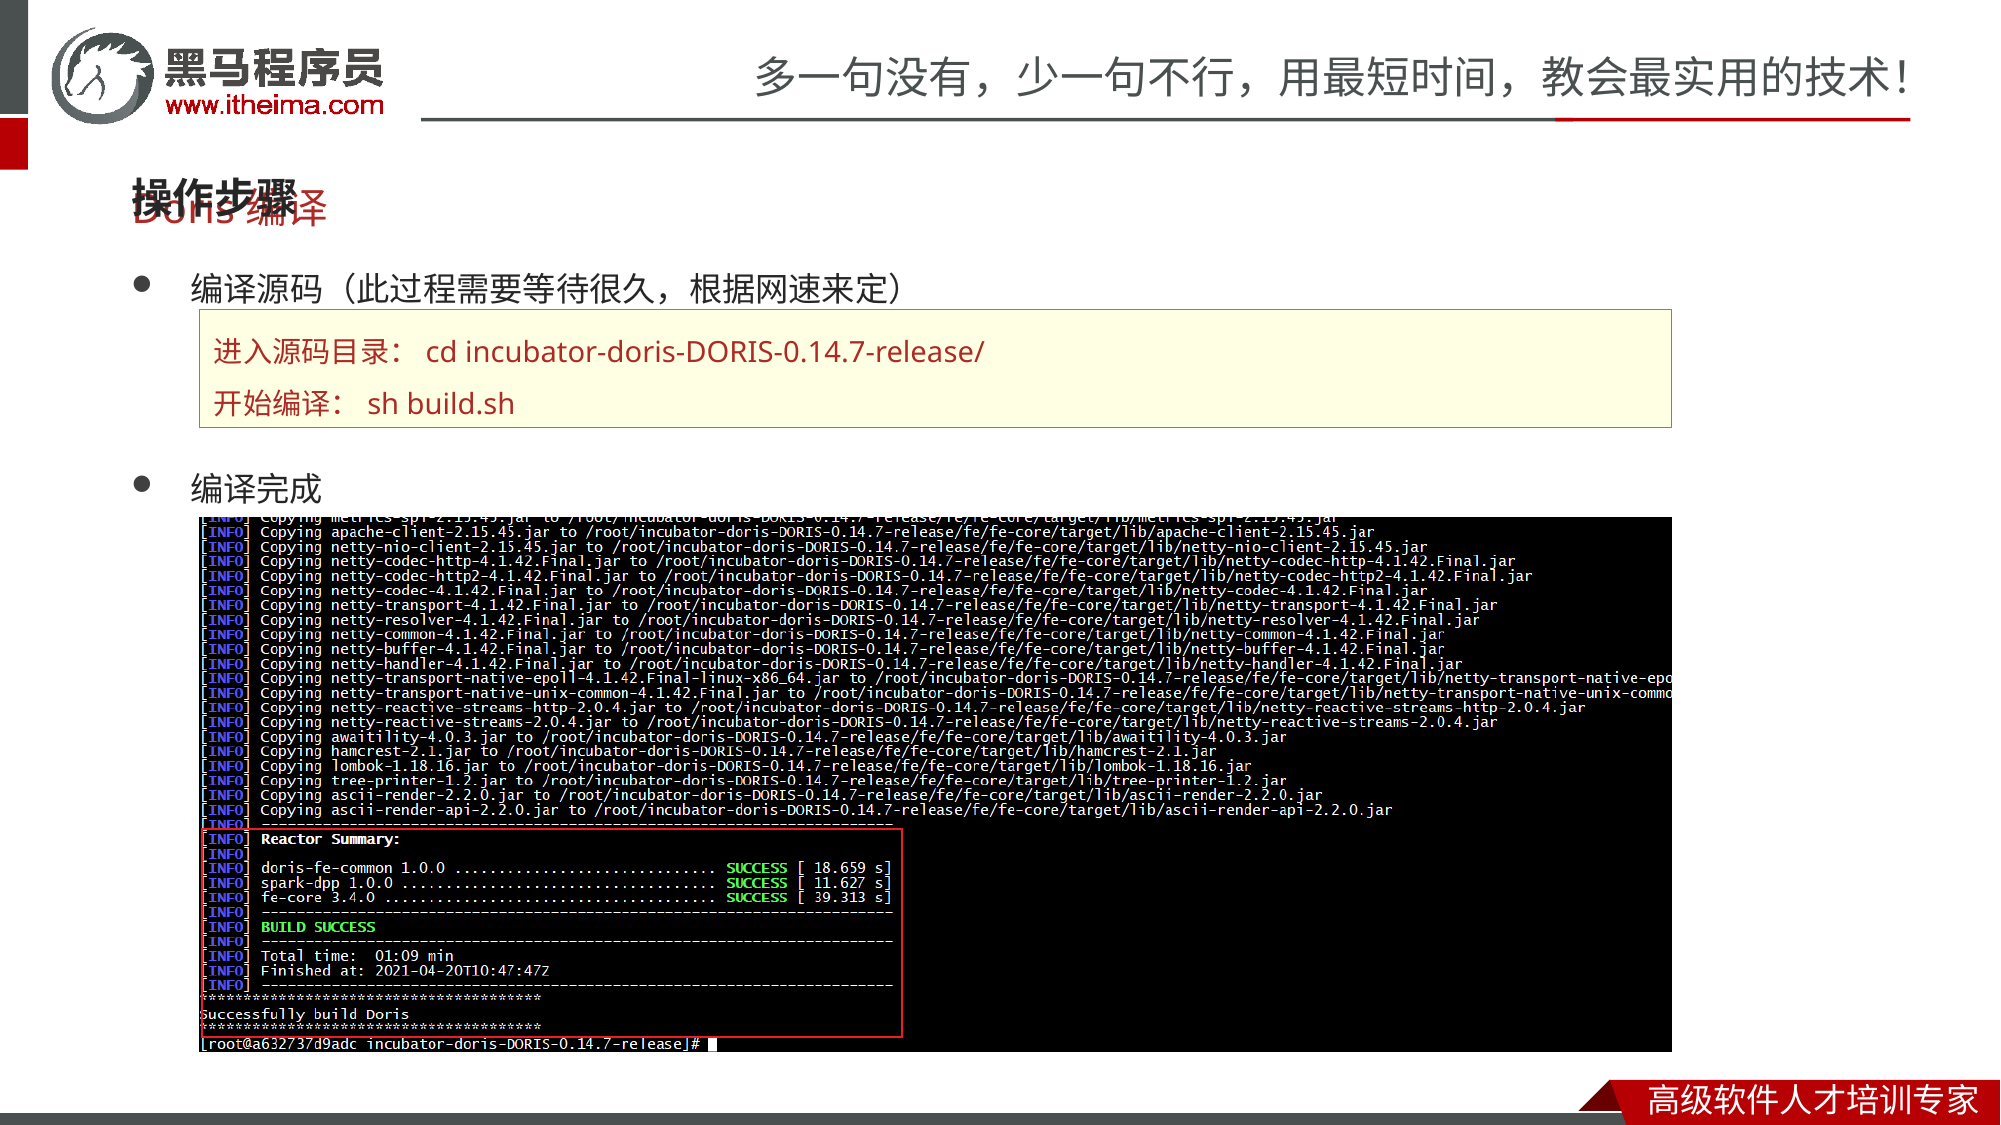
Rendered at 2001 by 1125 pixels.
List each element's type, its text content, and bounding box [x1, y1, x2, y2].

picture [50, 26, 384, 125]
text_box 操作步骤 [116, 154, 1880, 239]
picture [198, 516, 1672, 1053]
text_box 编译源码（此过程需要等待很久，根据网速来定） 编译完成 [116, 240, 1876, 649]
text_box 进入源码目录：cd incubator-doris-DORIS-0.14.7-release/ 开始编译：sh build.sh [197, 307, 1674, 430]
